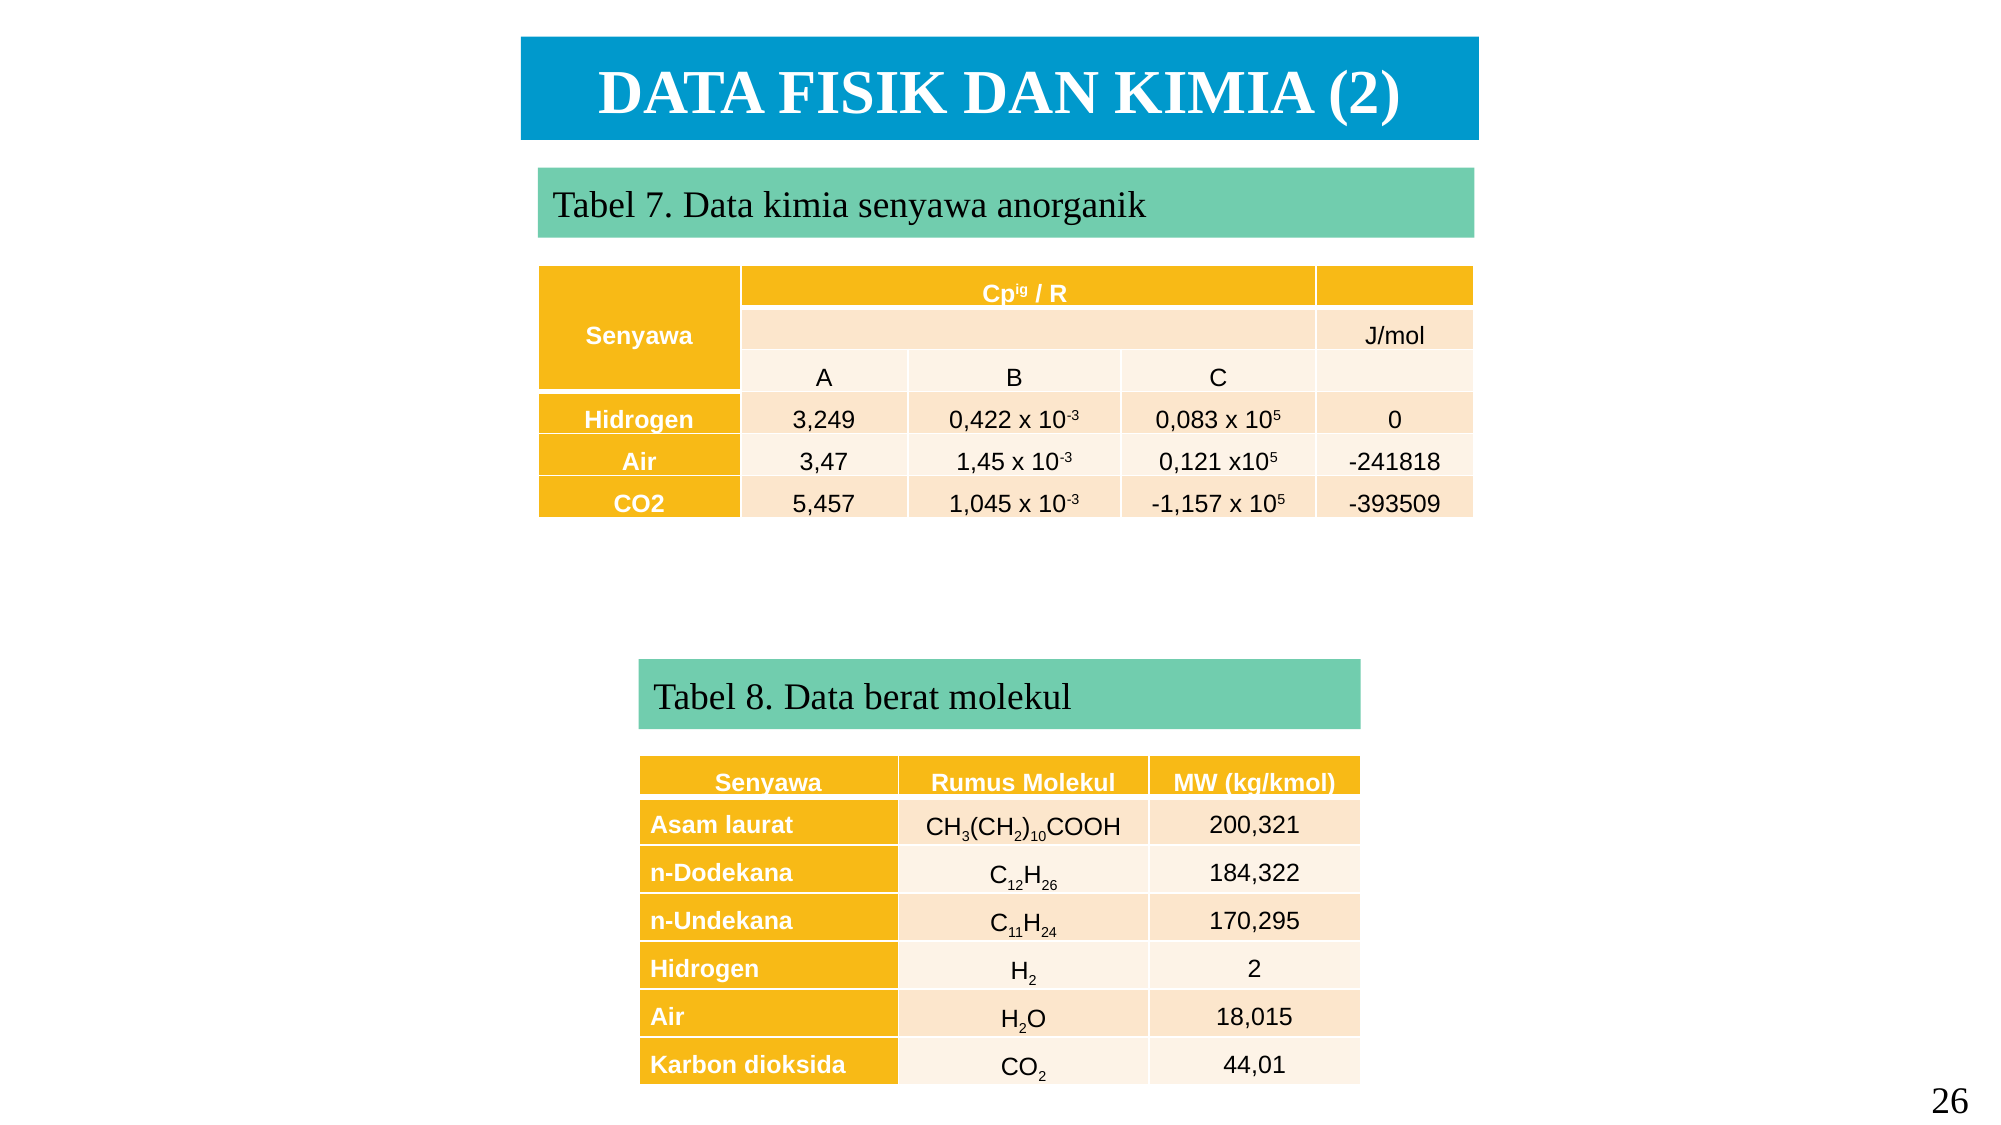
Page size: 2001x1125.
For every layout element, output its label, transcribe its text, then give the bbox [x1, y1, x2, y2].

text_box Tabel 7. Data kimia senyawa anorganik [537, 167, 1475, 239]
text_box Tabel 8. Data berat molekul [638, 658, 1362, 730]
text_box 26 [1899, 1070, 2000, 1125]
text_box DATA FISIK DAN KIMIA (2) [520, 36, 1480, 141]
table_cell 2 [1150, 942, 1360, 988]
table_cell H2O [899, 990, 1148, 1036]
table_cell CH3(CH2)10COOH [899, 800, 1148, 844]
table_cell C11H24 [899, 894, 1148, 940]
table_header Rumus Molekul [899, 756, 1148, 794]
table_cell Air [640, 990, 898, 1036]
table_cell 184,322 [1150, 846, 1360, 892]
table_cell Karbon dioksida [640, 1038, 898, 1084]
table_cell 44,01 [1150, 1038, 1360, 1084]
table_cell C12H26 [899, 846, 1148, 892]
table_cell CO2 [899, 1038, 1148, 1084]
table_cell Asam laurat [640, 800, 898, 844]
table_header MW (kg/kmol) [1150, 756, 1360, 794]
table_cell 200,321 [1150, 800, 1360, 844]
table_cell 18,015 [1150, 990, 1360, 1036]
table_cell n-Dodekana [640, 846, 898, 892]
table_cell 170,295 [1150, 894, 1360, 940]
table_cell H2 [899, 942, 1148, 988]
table_cell Hidrogen [640, 942, 898, 988]
table_cell n-Undekana [640, 894, 898, 940]
table_header Senyawa [640, 756, 898, 794]
